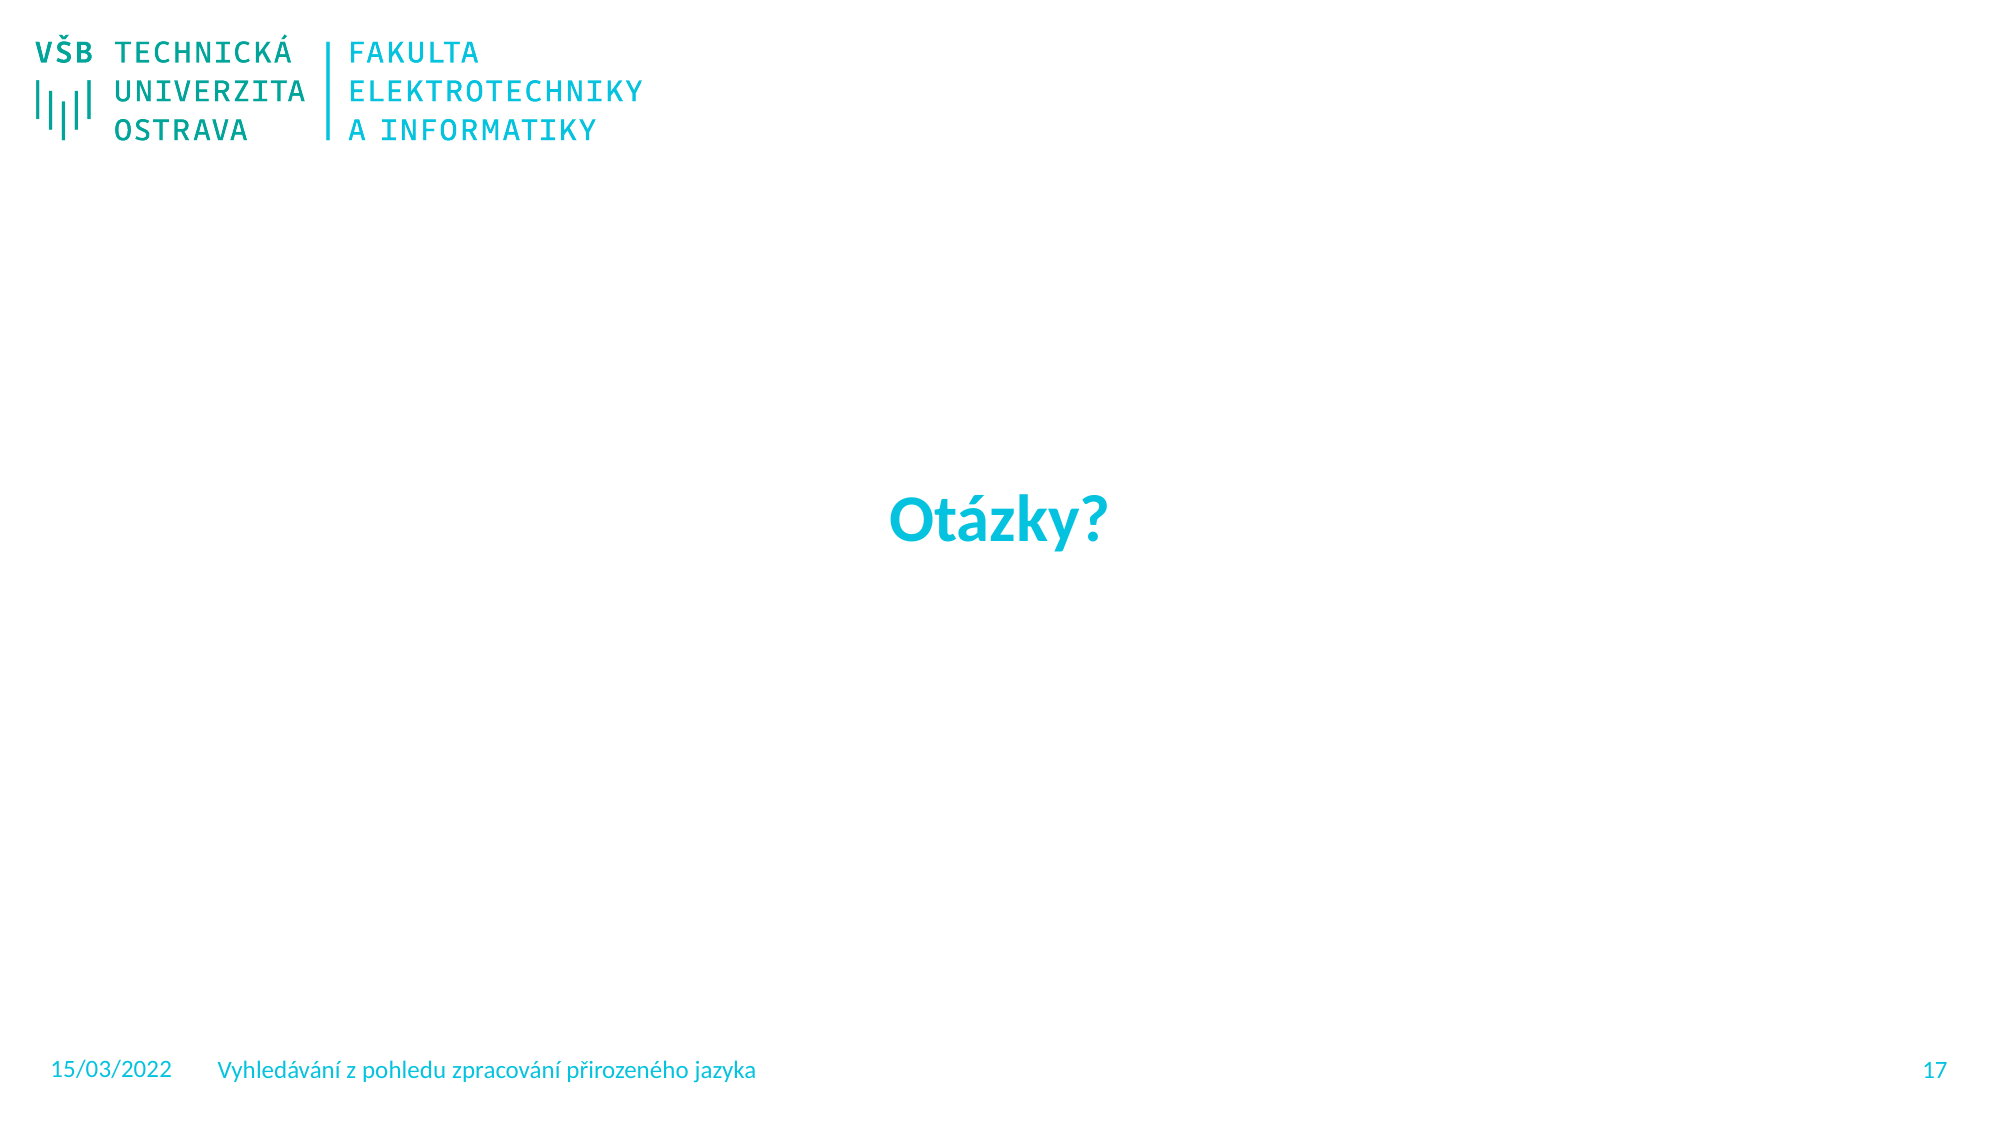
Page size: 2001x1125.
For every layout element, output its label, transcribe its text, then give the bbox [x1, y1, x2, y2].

picture [35, 34, 642, 141]
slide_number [35, 1042, 191, 1093]
slide_number 16 [1862, 1042, 1963, 1094]
text_box Otázky? [566, 467, 1434, 563]
footer Vyhledávání z pohledu zpracování přirozeného jazyka [202, 1042, 1833, 1094]
